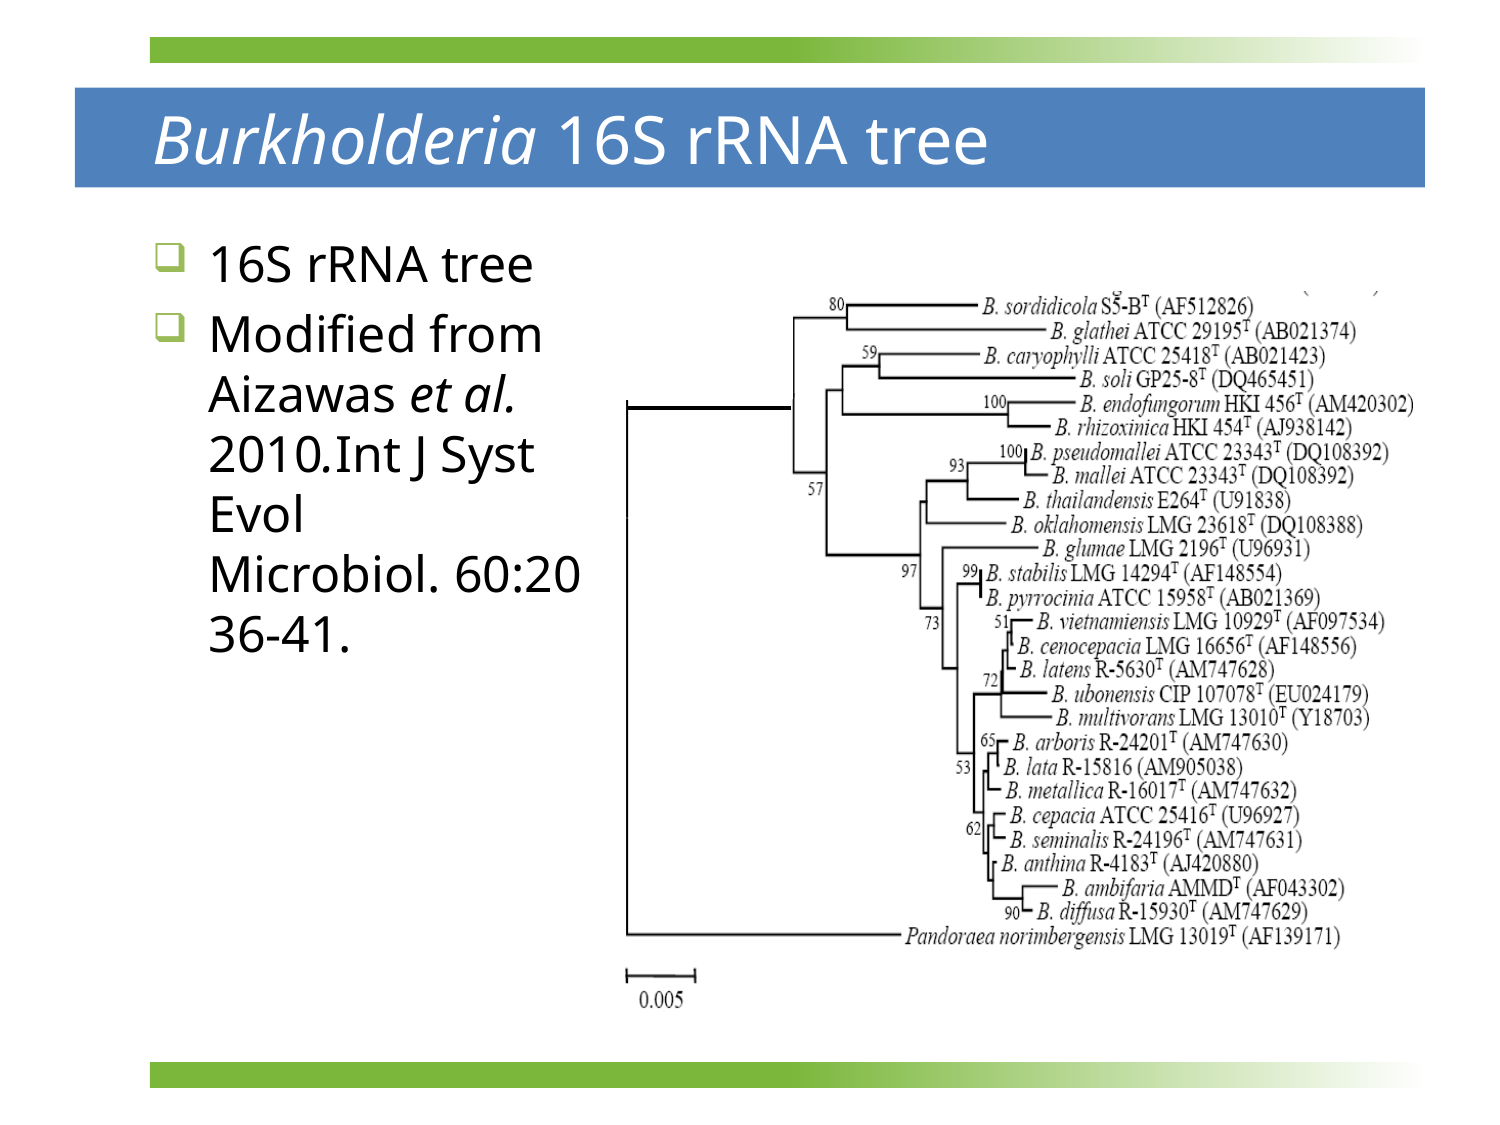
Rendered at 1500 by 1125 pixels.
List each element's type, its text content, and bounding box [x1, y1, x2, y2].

list 16S rRNA tree Modified from Aizawas et al. 2010.Int J Syst Evol Microbiol. 60:2036-41. [137, 224, 625, 1005]
title Burkholderia 16S rRNA tree [137, 87, 1425, 188]
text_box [562, 262, 1413, 1026]
